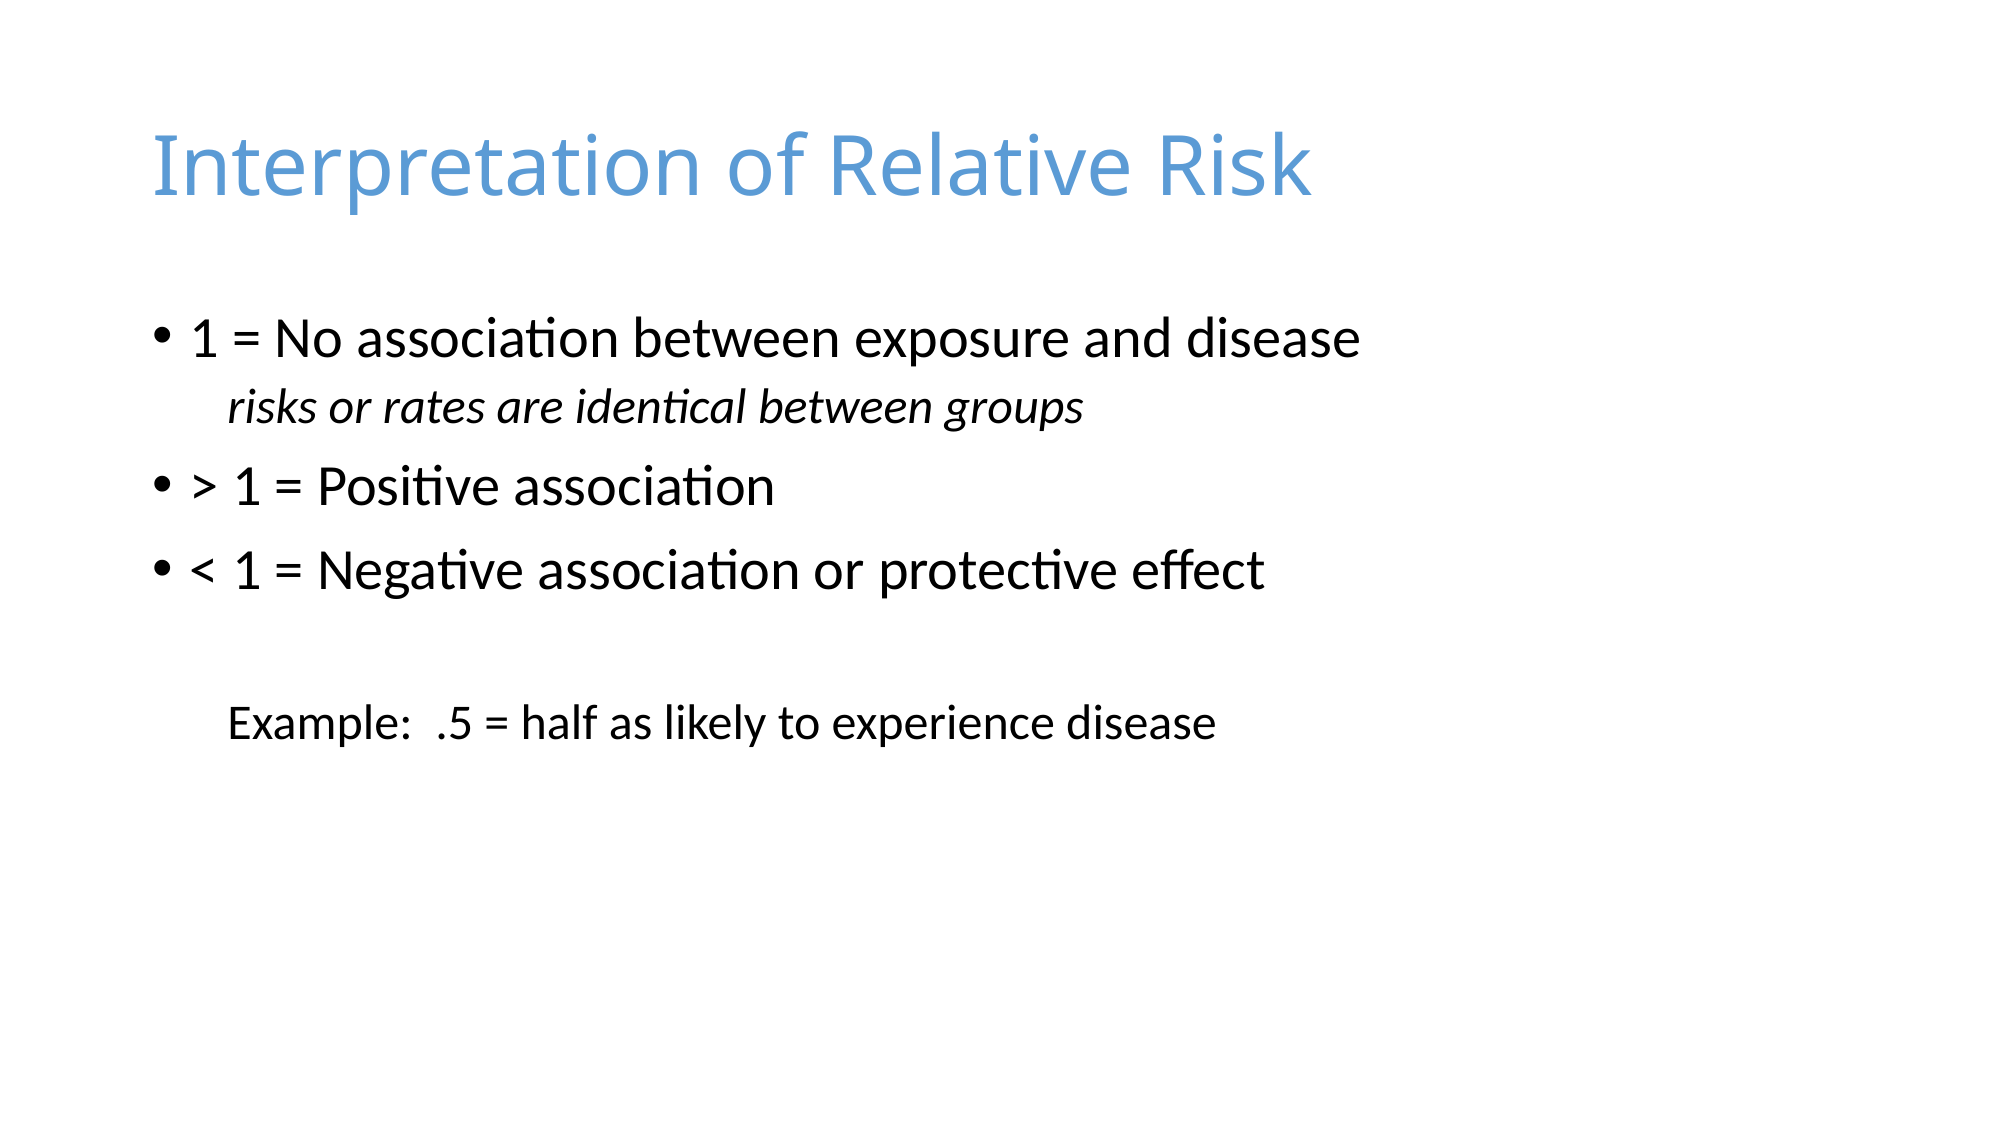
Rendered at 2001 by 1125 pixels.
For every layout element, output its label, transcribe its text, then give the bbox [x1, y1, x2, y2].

title Interpretation of Relative Risk [137, 59, 1863, 278]
list 1 = No association between exposure and disease risks or rates are identical between groups > 1 = Positive association < 1 = Negative association or protective effect Example: .5 = half as likely to experience disease [137, 299, 1863, 1014]
